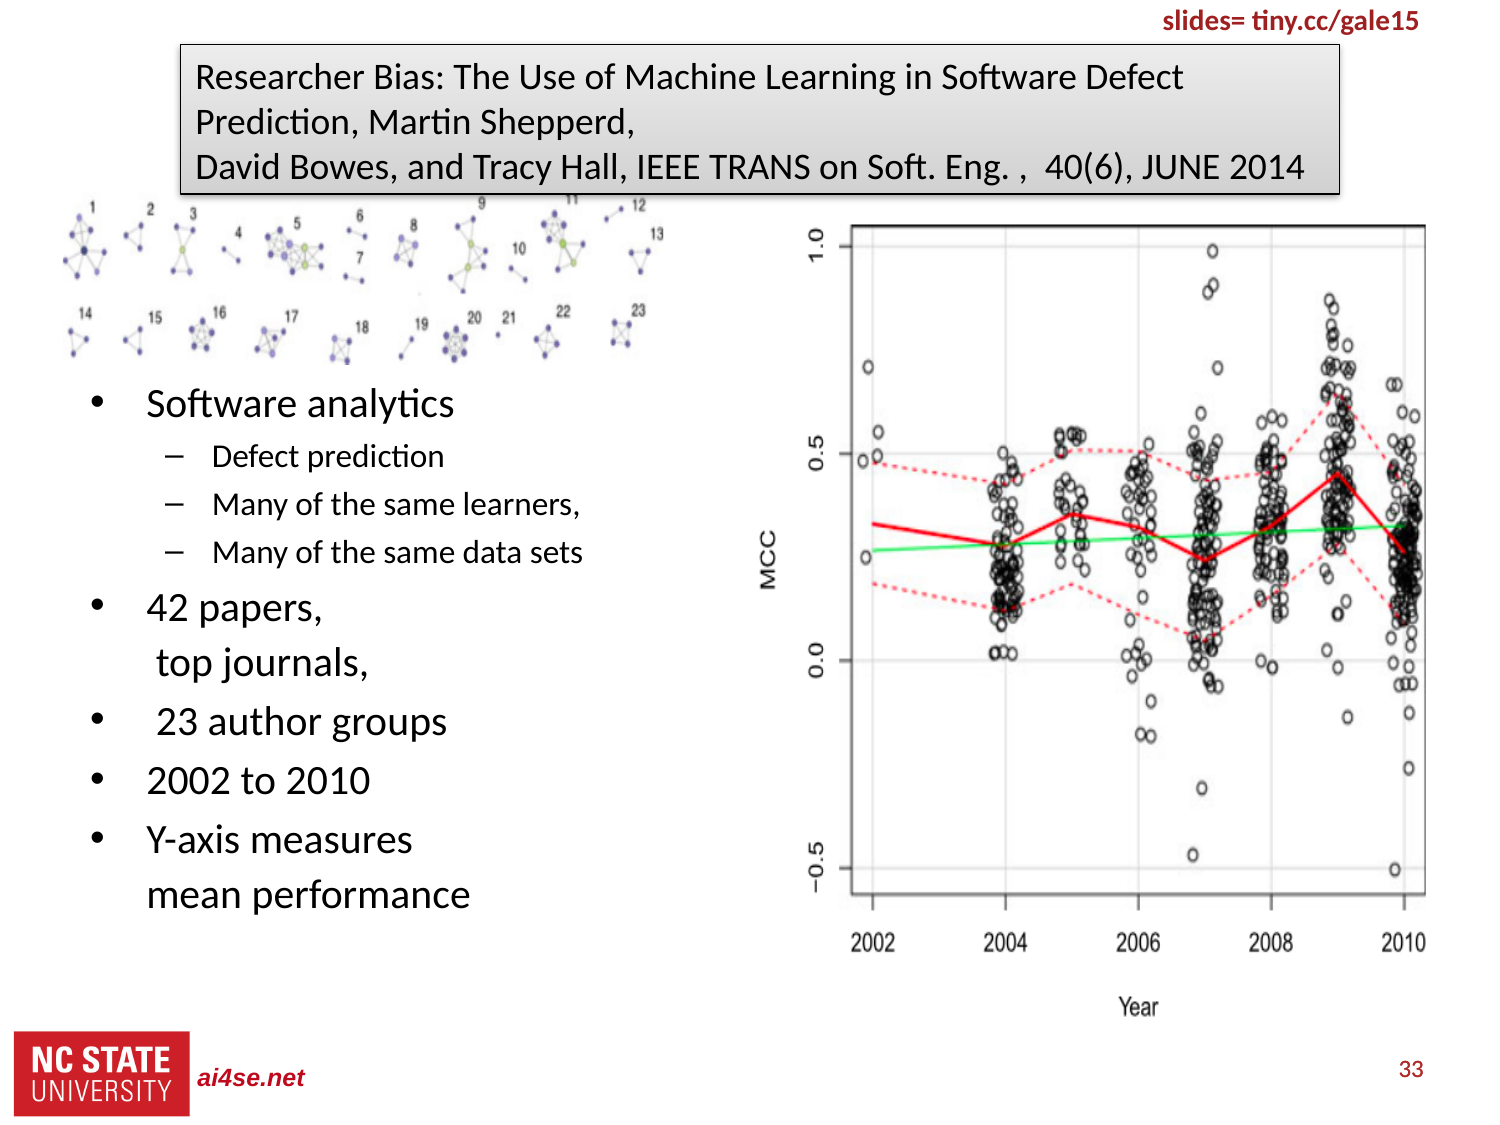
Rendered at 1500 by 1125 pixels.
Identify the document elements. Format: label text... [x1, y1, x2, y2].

picture [49, 187, 679, 365]
text_box Researcher Bias: The Use of Machine Learning in Software Defect Prediction, Martin Shepperd, David Bowes, and Tracy Hall, IEEE TRANS on Soft. Eng. , 40(6), JUNE 2014 [180, 44, 1340, 195]
list Software analytics Defect prediction Many of the same learners, Many of the same data sets 42 papers, top journals, 23 author groups 2002 to 2010 Y-axis measures mean performance [75, 363, 1425, 1106]
picture [13, 1030, 191, 1118]
picture [741, 195, 1448, 1040]
